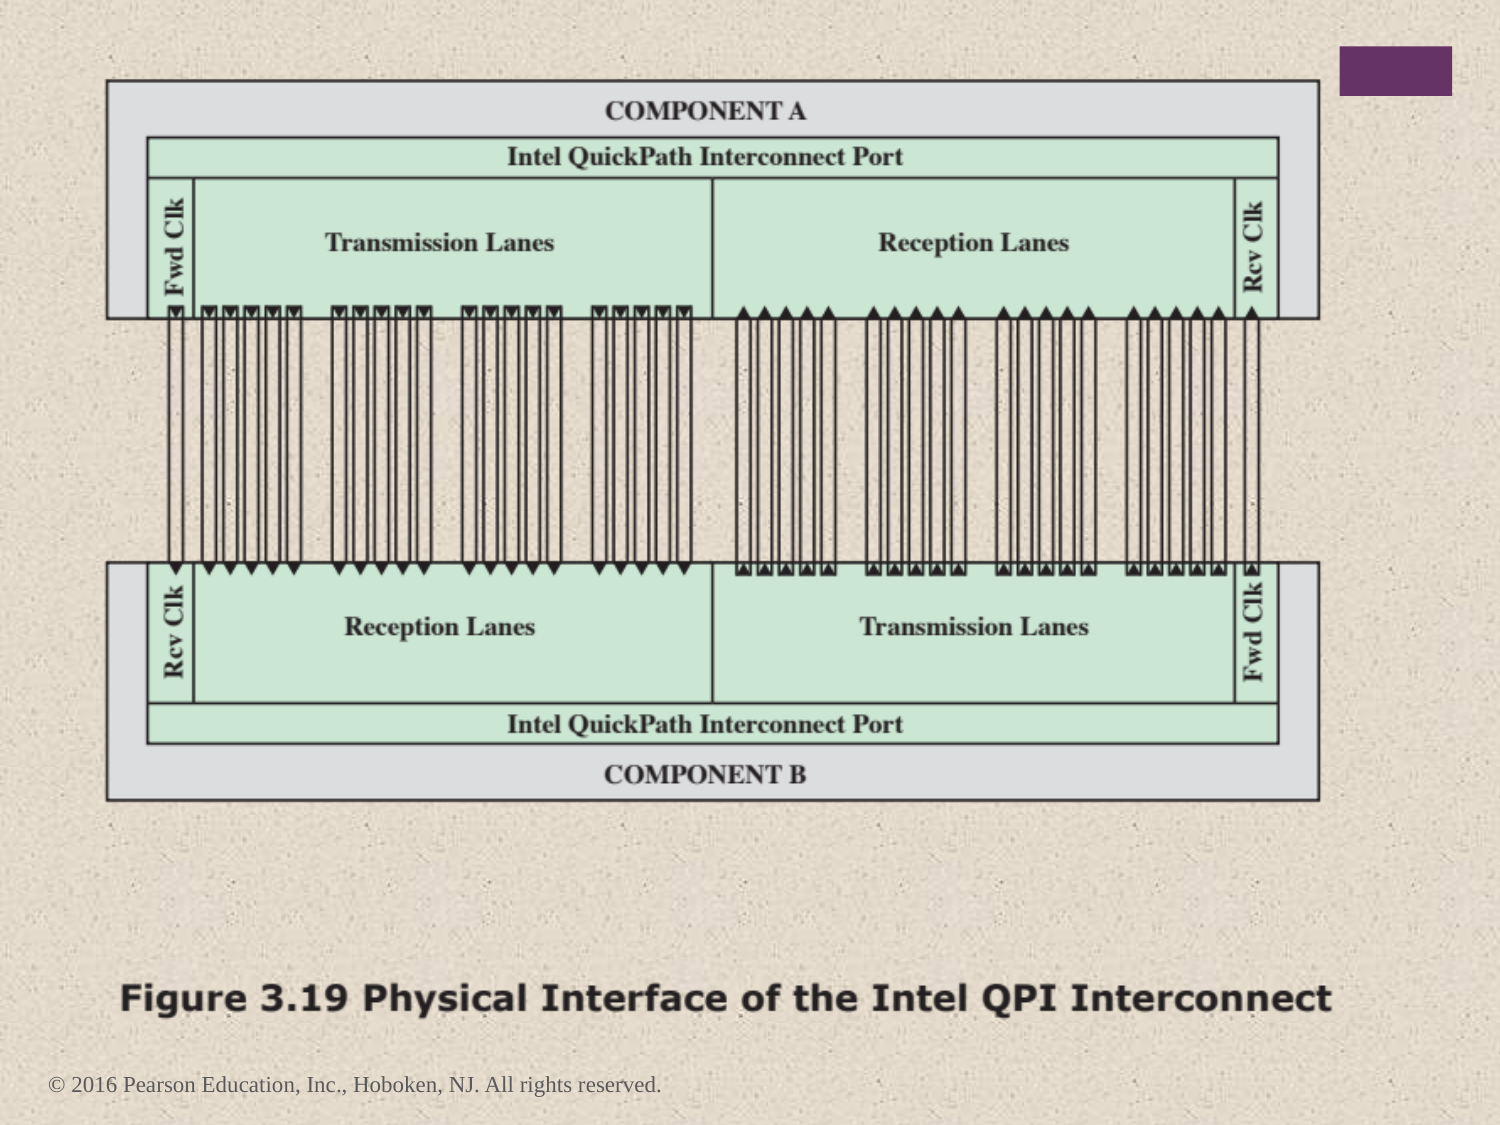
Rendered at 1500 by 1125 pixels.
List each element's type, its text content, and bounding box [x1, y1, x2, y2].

footer © 2016 Pearson Education, Inc., Hoboken, NJ. All rights reserved. [33, 1073, 1038, 1114]
picture [0, 0, 1500, 1125]
